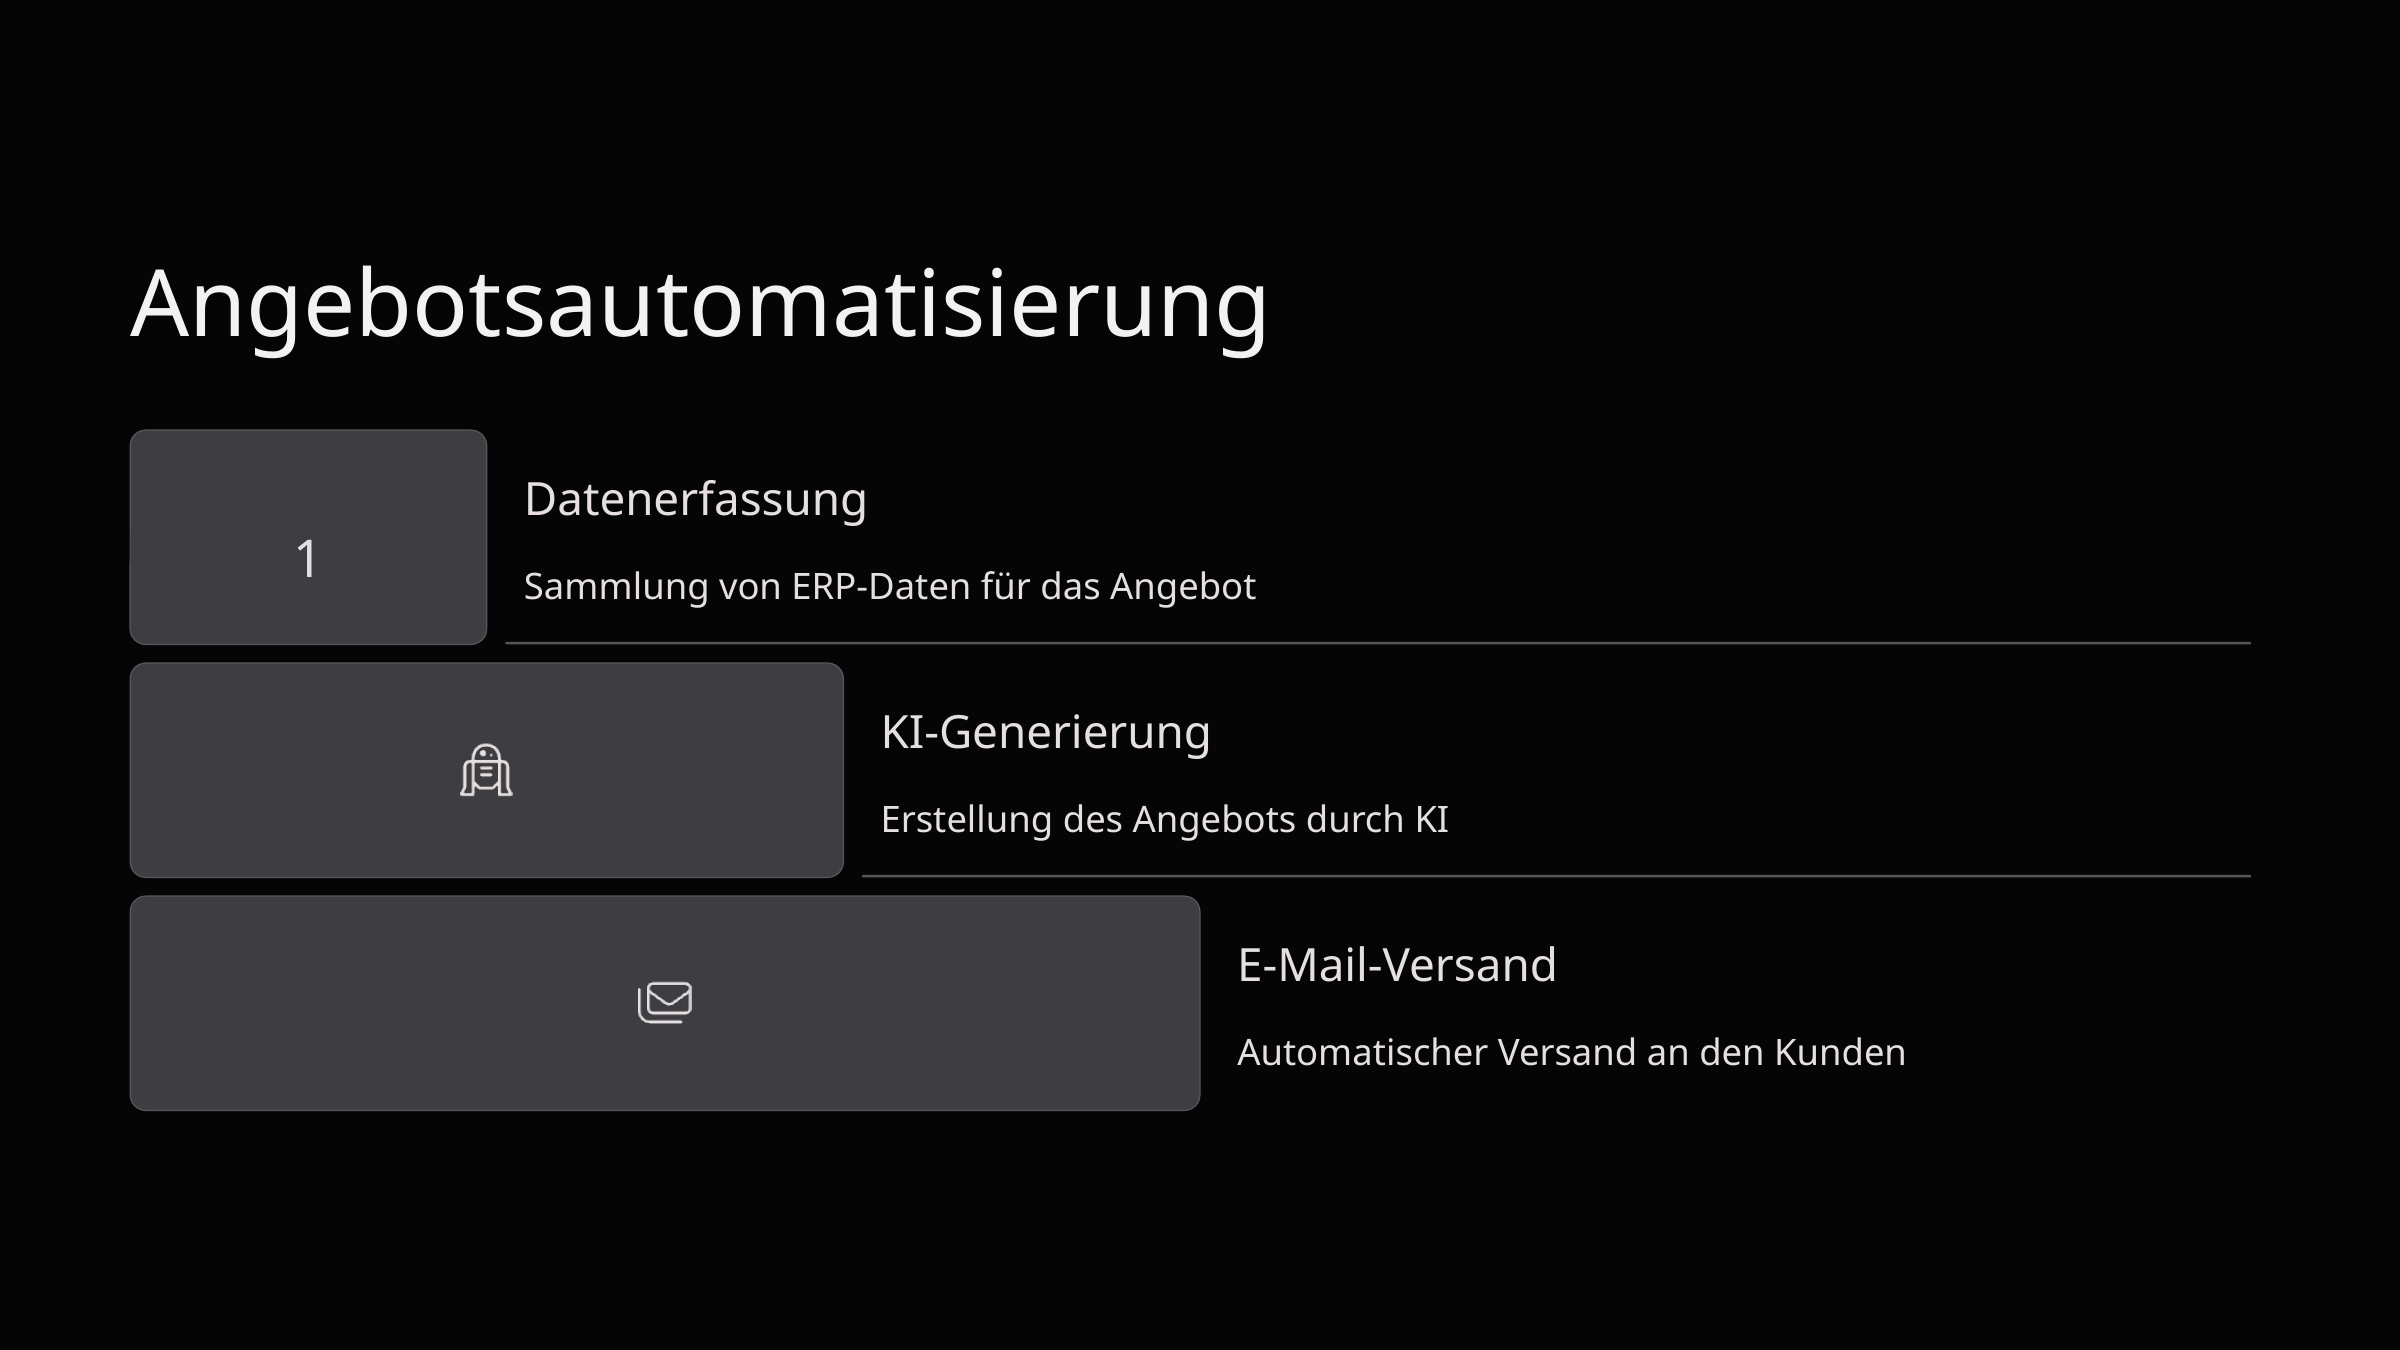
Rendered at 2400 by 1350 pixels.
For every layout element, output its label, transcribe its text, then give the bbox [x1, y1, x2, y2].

text_box 1 [282, 504, 335, 570]
text_box Datenerfassung [523, 467, 989, 526]
text_box Angebotsautomatisierung [130, 239, 1341, 356]
text_box [130, 896, 1201, 1111]
picture [638, 970, 692, 1036]
text_box Sammlung von ERP-Daten für das Angebot [523, 547, 1222, 608]
text_box E-Mail-Versand [1237, 933, 1703, 992]
picture [460, 737, 513, 804]
text_box [505, 641, 2252, 645]
text_box [130, 663, 844, 878]
text_box Automatischer Versand an den Kunden [1237, 1013, 1872, 1074]
text_box KI-Generierung [880, 700, 1346, 759]
text_box [130, 430, 487, 645]
text_box Erstellung des Angebots durch KI [880, 780, 1420, 841]
text_box [861, 874, 2252, 878]
